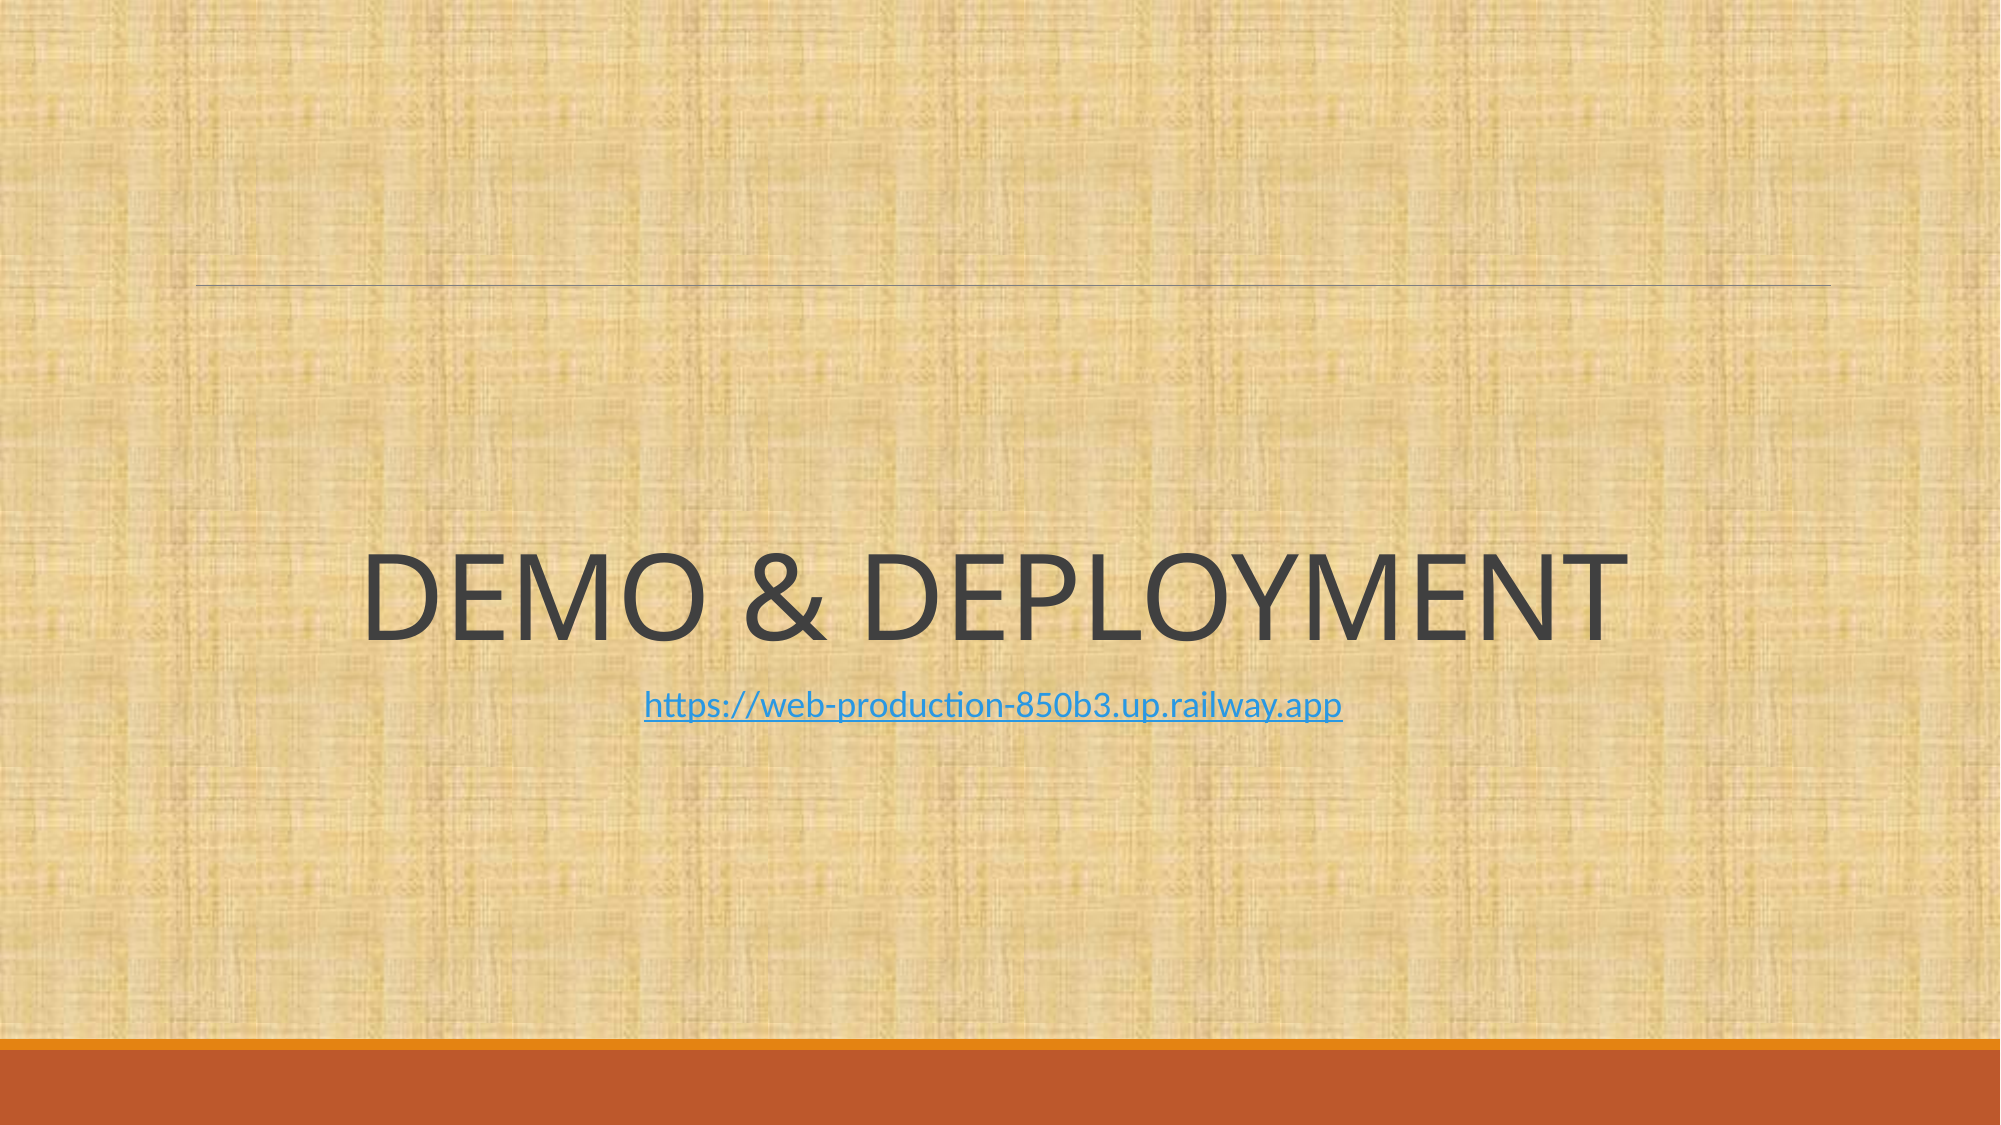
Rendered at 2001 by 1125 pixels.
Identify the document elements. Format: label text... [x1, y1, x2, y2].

text_box https://web-production-850b3.up.railway.app [629, 672, 1358, 733]
picture [0, 0, 2001, 1125]
title DEMO & DEPLOYMENT [205, 458, 1781, 673]
